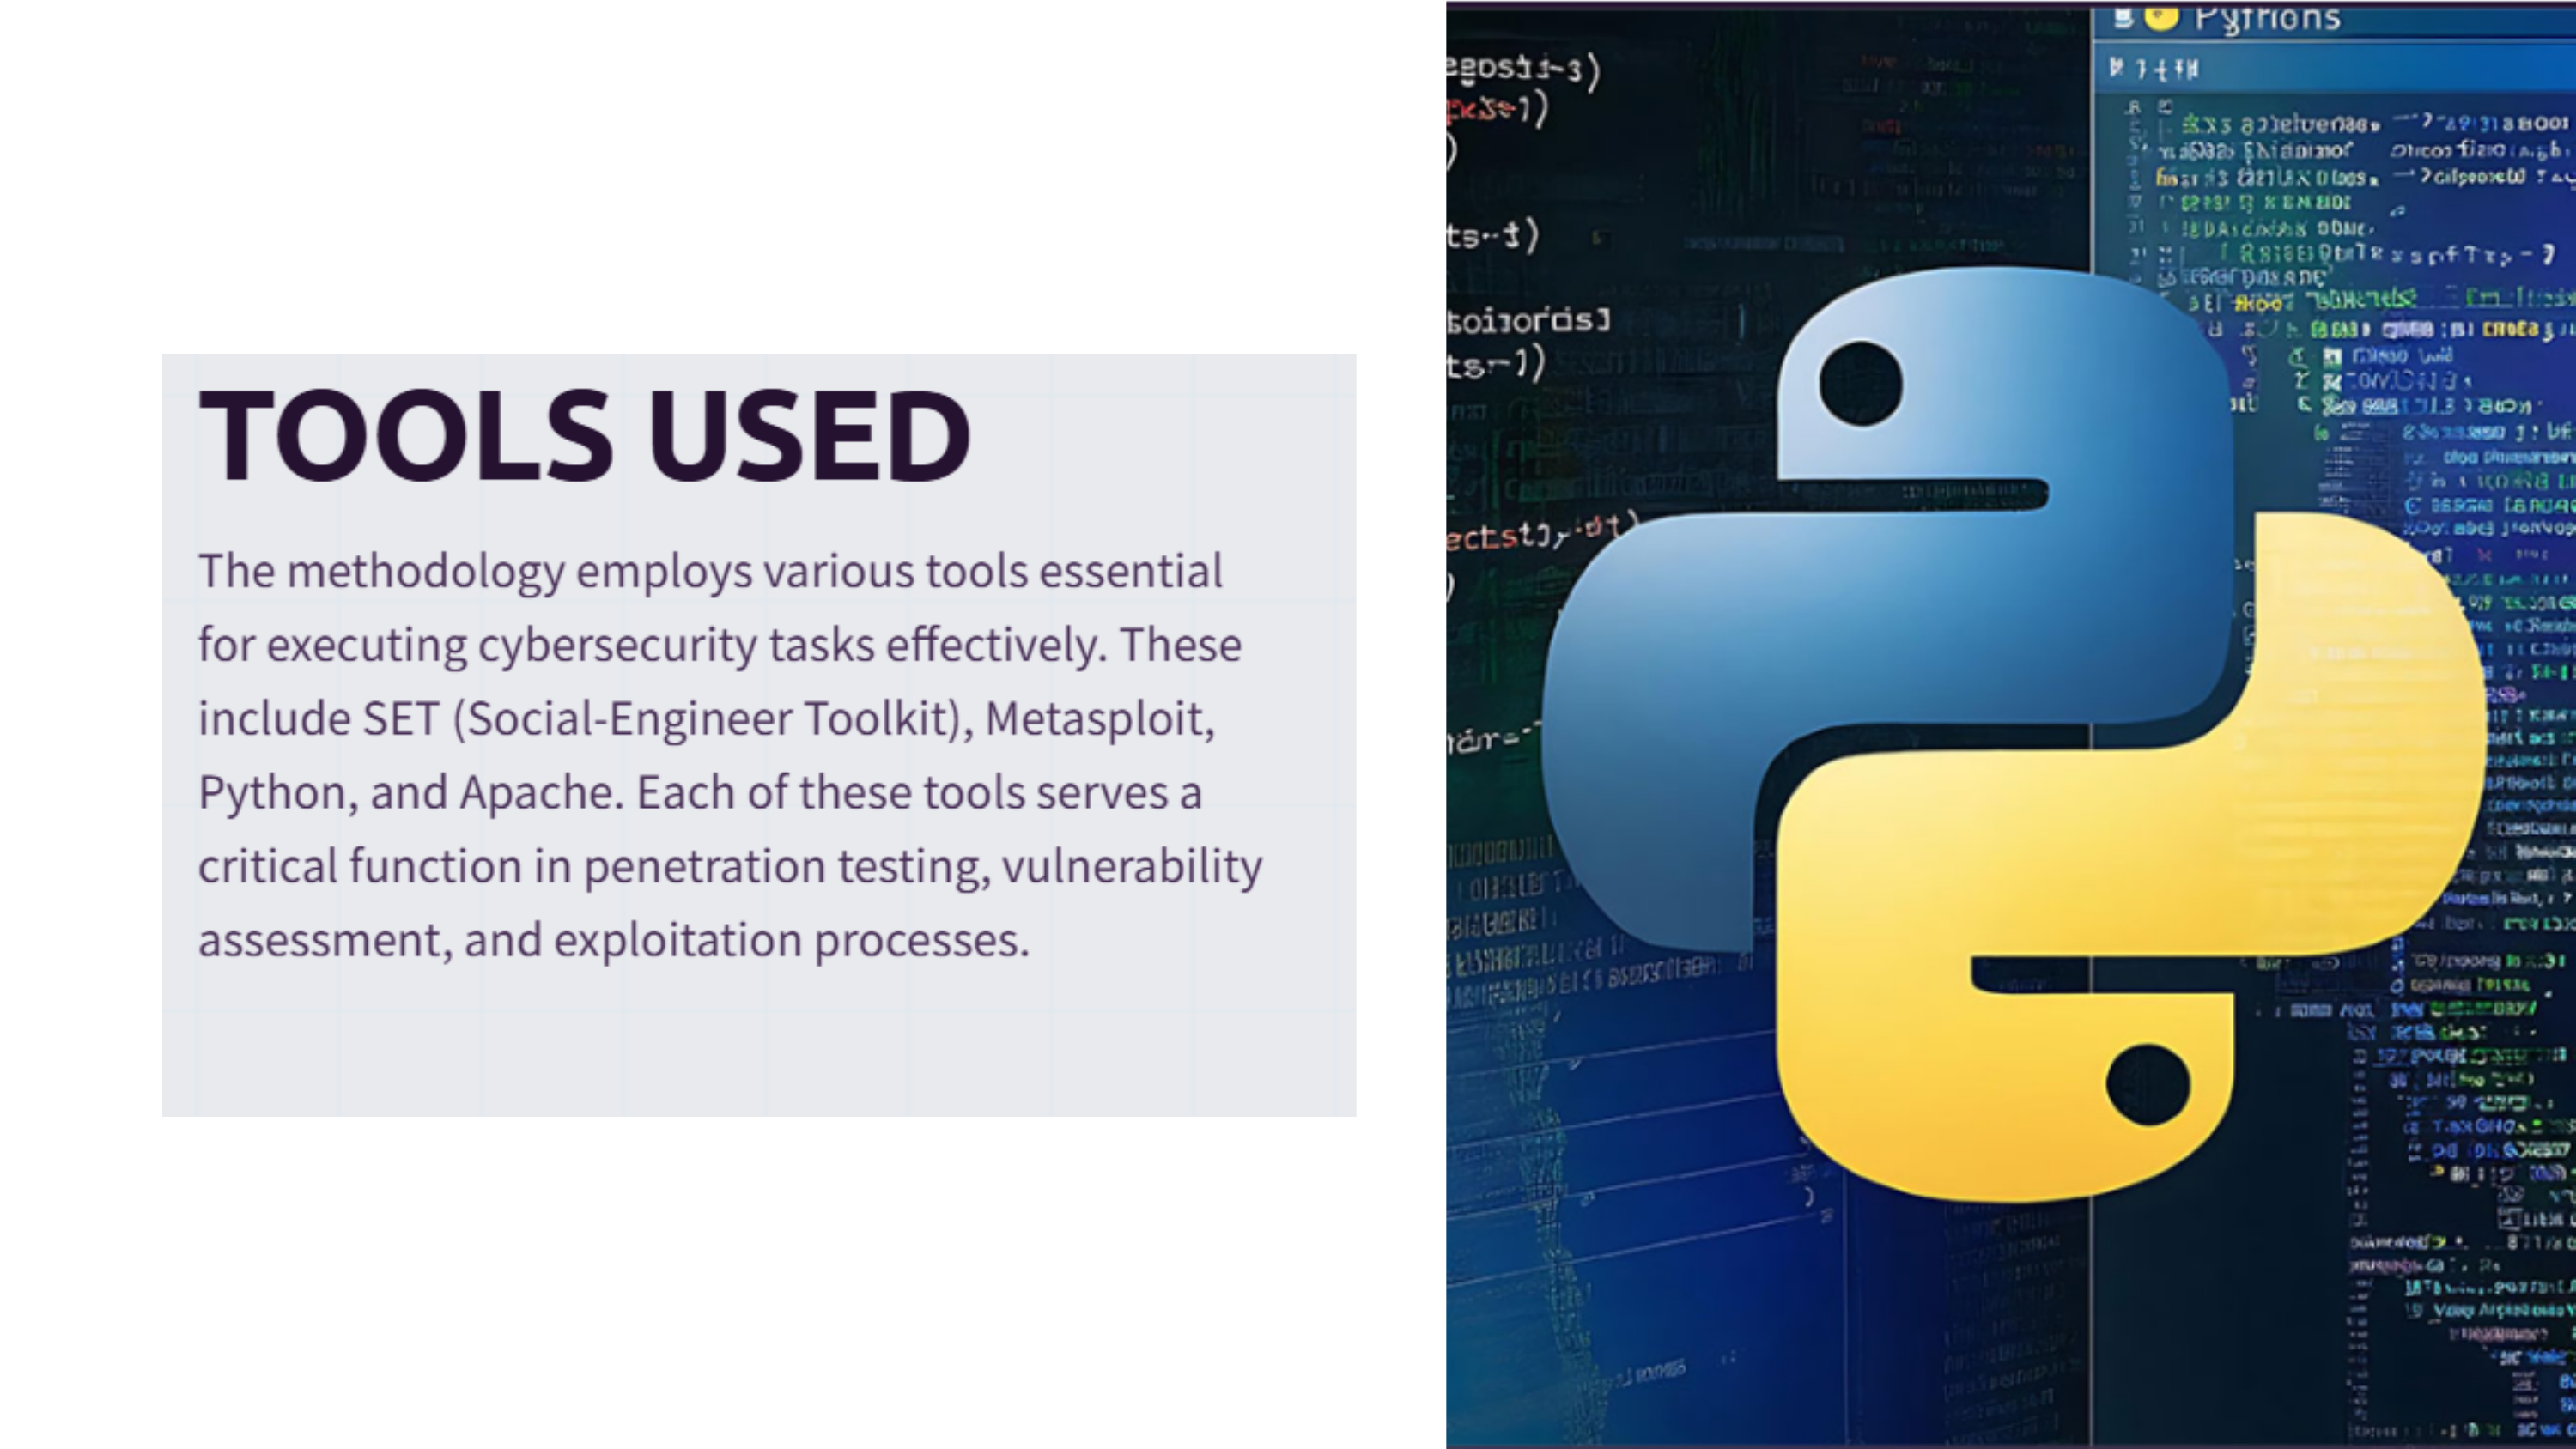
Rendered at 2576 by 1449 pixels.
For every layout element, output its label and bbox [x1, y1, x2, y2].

text_box [161, 354, 1357, 1117]
text_box [1446, 0, 2576, 1449]
